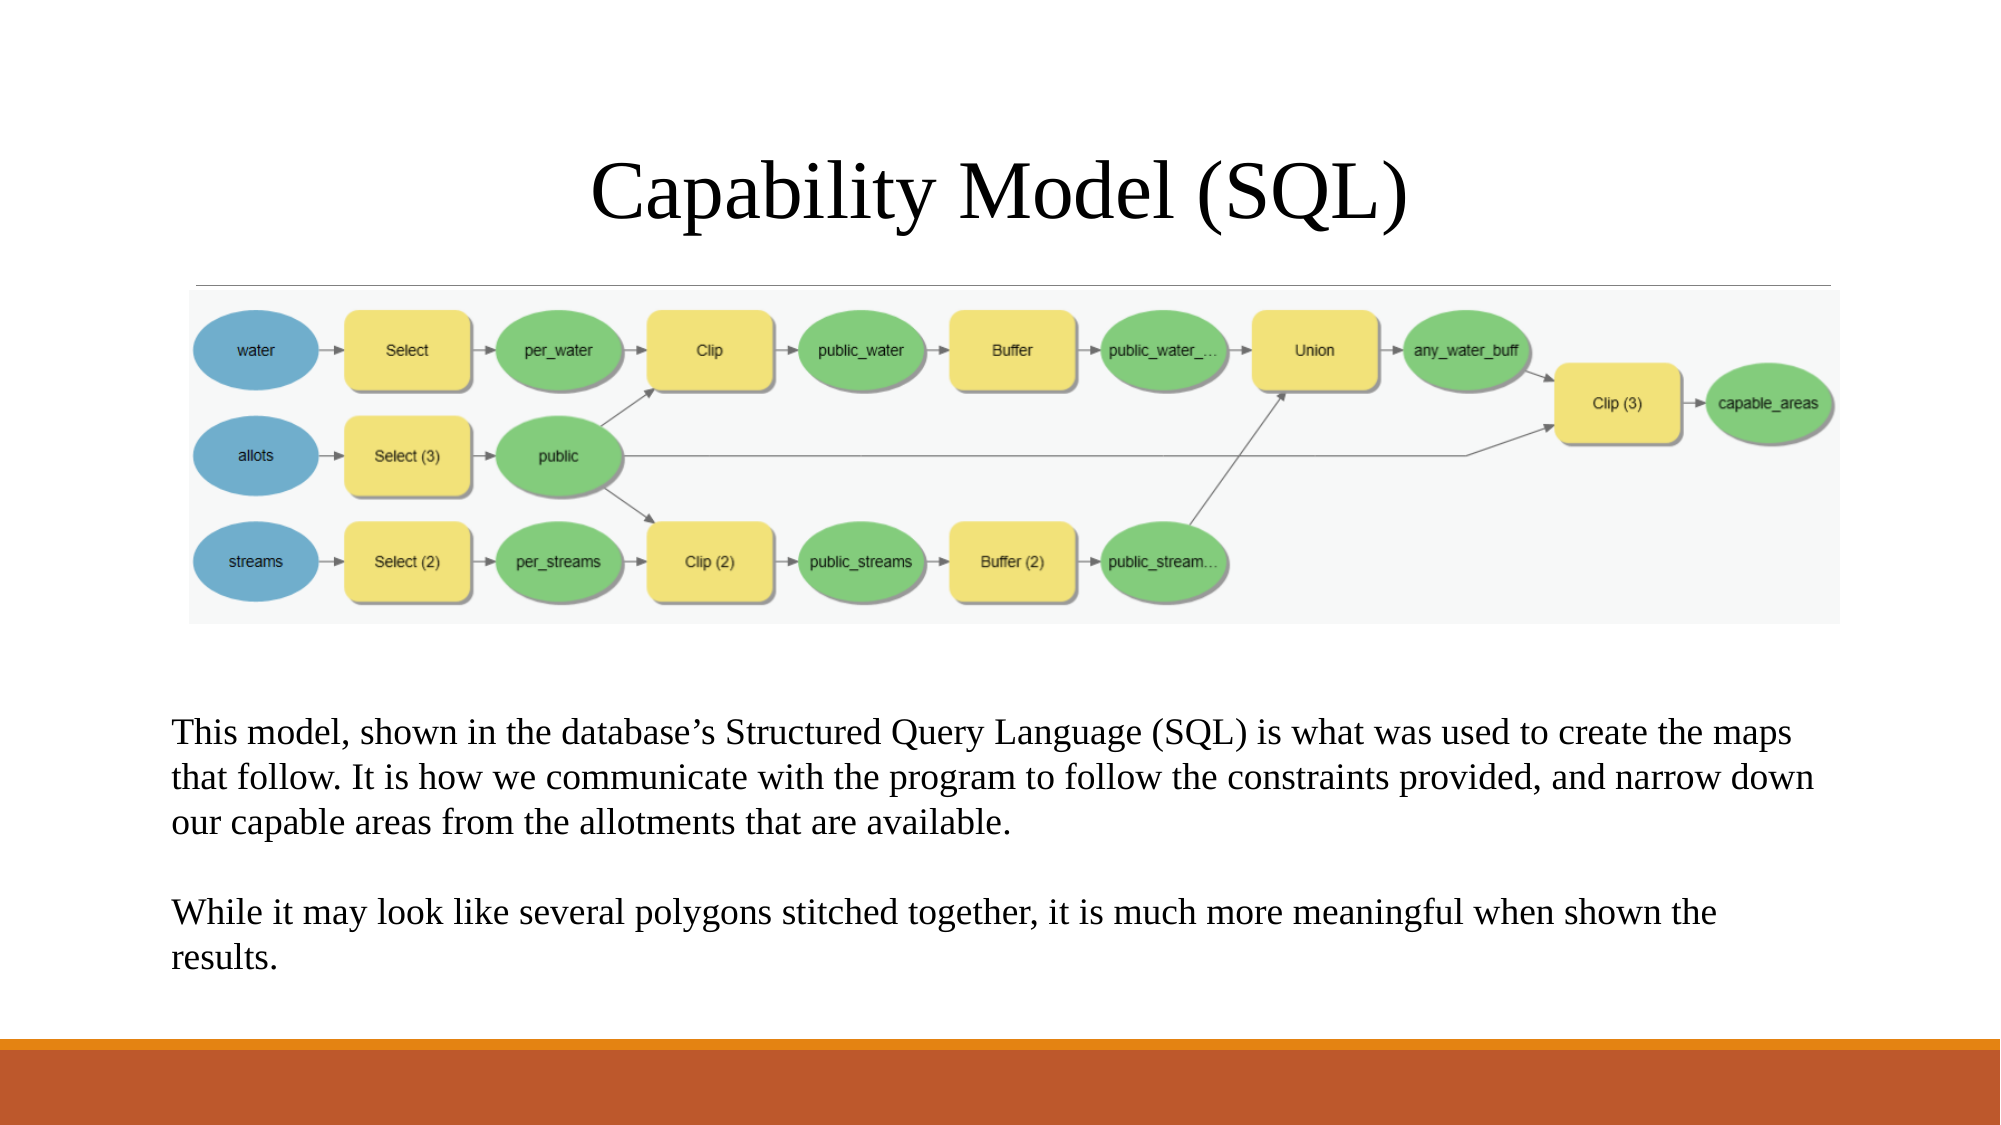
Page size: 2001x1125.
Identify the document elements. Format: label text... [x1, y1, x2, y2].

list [189, 289, 1841, 624]
text_box Capability Model (SQL) [192, 127, 1808, 243]
text_box This model, shown in the database’s Structured Query Language (SQL) is what was used to create the maps that follow. It is how we communicate with the program to follow the constraints provided, and narrow down our capable areas from the allotments that are available. While it may look like several polygons stitched together, it is much more meaningful when shown the results. [156, 699, 1840, 985]
